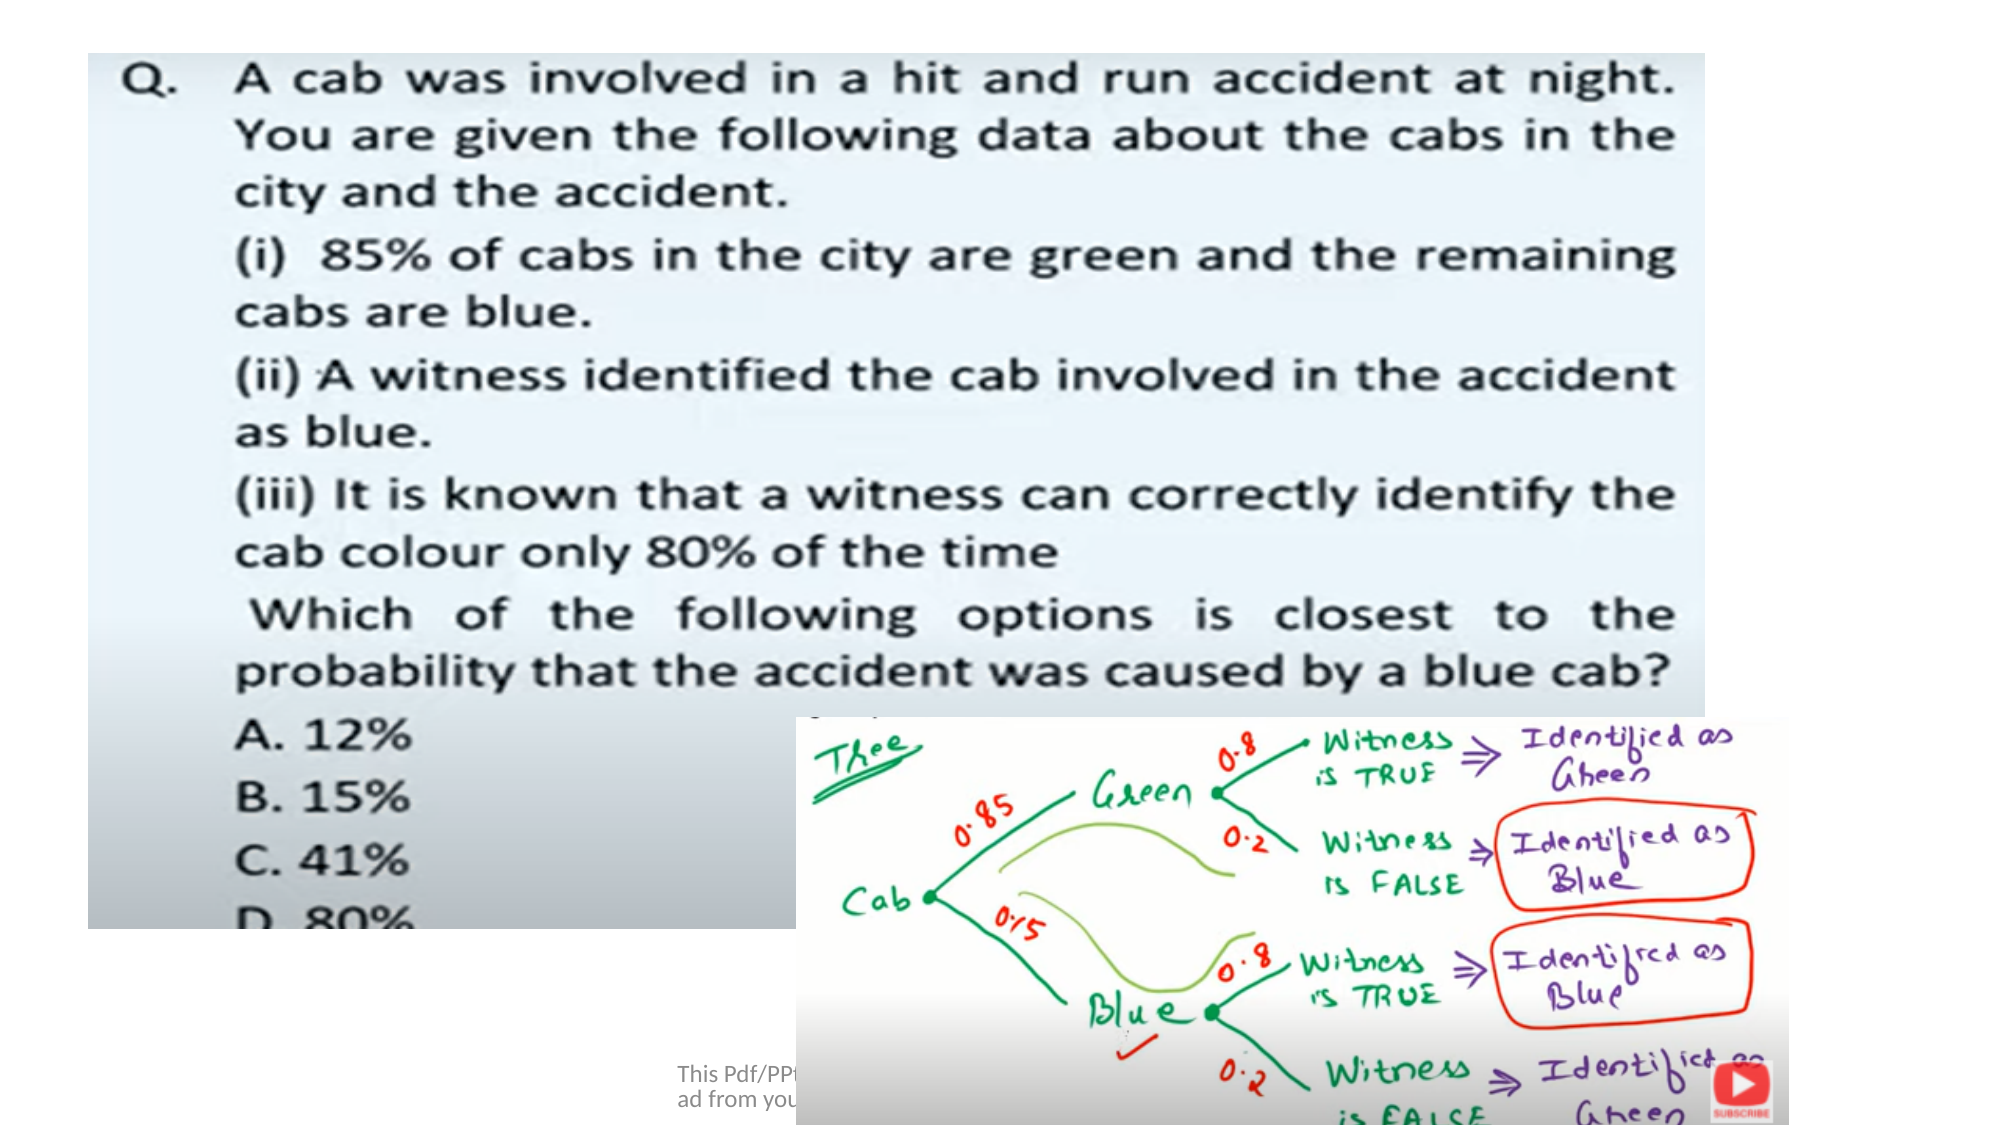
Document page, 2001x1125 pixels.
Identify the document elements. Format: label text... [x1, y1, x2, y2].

footer This Pdf/PPt is not sufficient for your current syllabus , kindly read from your text /reference book also [662, 1042, 796, 1103]
picture [88, 53, 1789, 1125]
